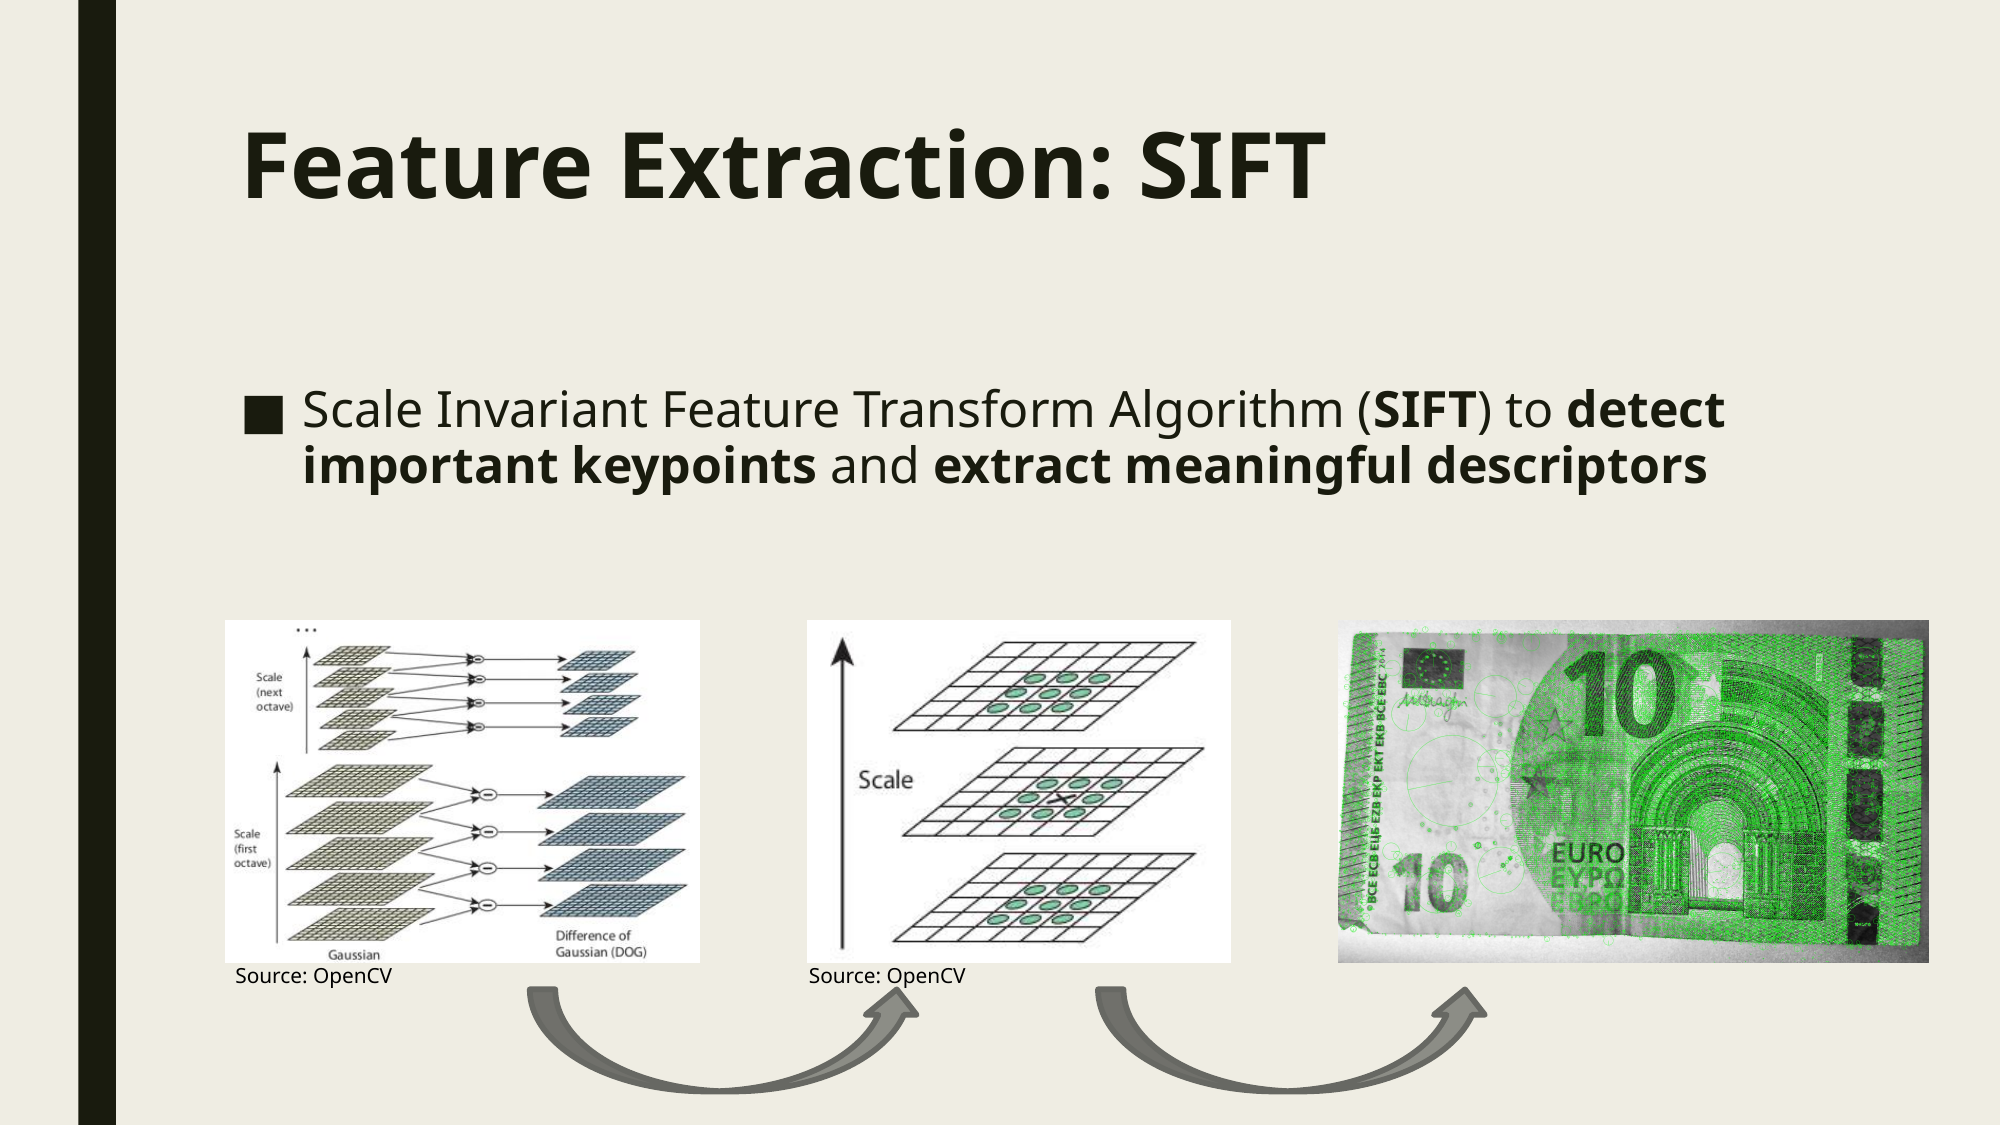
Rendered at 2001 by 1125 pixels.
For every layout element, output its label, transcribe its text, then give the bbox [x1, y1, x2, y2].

list Scale Invariant Feature Transform Algorithm (SIFT) to detect important keypoints and extract meaningful descriptors [225, 375, 1800, 963]
picture [1338, 620, 1929, 963]
text_box [1095, 986, 1488, 1095]
text_box Source: OpenCV [794, 955, 1114, 996]
text_box [527, 986, 920, 1095]
text_box Source: OpenCV [220, 955, 540, 996]
title Feature Extraction: SIFT [225, 112, 1800, 357]
picture [807, 620, 1231, 963]
picture [224, 620, 700, 963]
